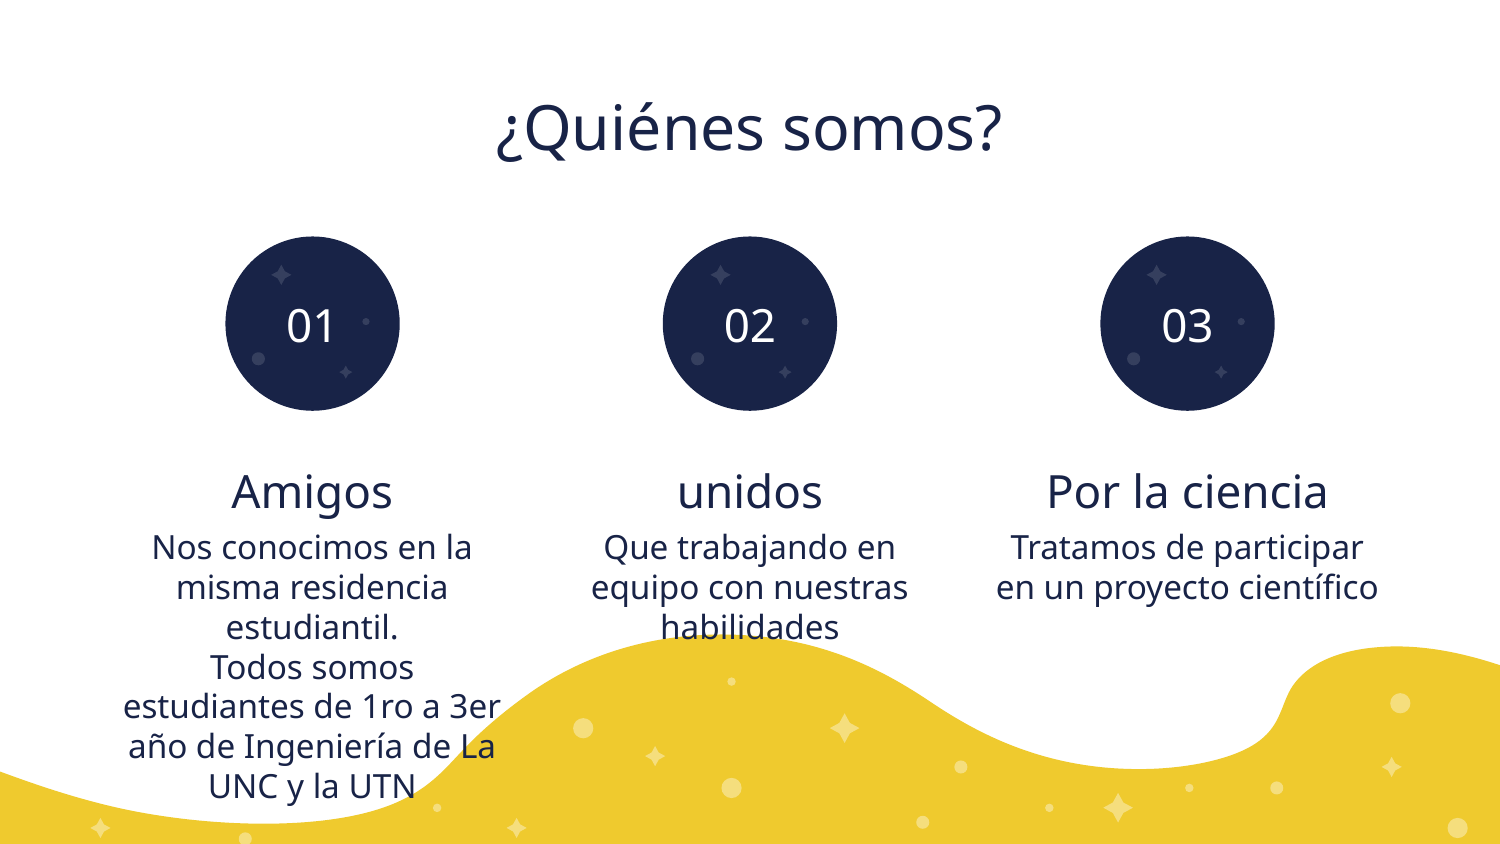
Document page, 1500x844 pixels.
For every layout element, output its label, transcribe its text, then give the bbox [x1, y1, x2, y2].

subtitle unidos [555, 461, 945, 519]
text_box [662, 236, 838, 411]
subtitle Tratamos de participar en un proyecto científico [993, 526, 1383, 620]
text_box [225, 236, 400, 411]
subtitle Amigos [118, 461, 507, 519]
title ¿Quiénes somos? [118, 72, 1382, 167]
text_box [1100, 236, 1275, 411]
subtitle Por la ciencia [993, 461, 1382, 519]
subtitle Que trabajando en equipo con nuestras habilidades [555, 526, 945, 620]
subtitle Nos conocimos en la misma residencia estudiantil. Todos somos estudiantes de 1ro a 3er año de Ingeniería de La UNC y la UTN [117, 526, 507, 620]
